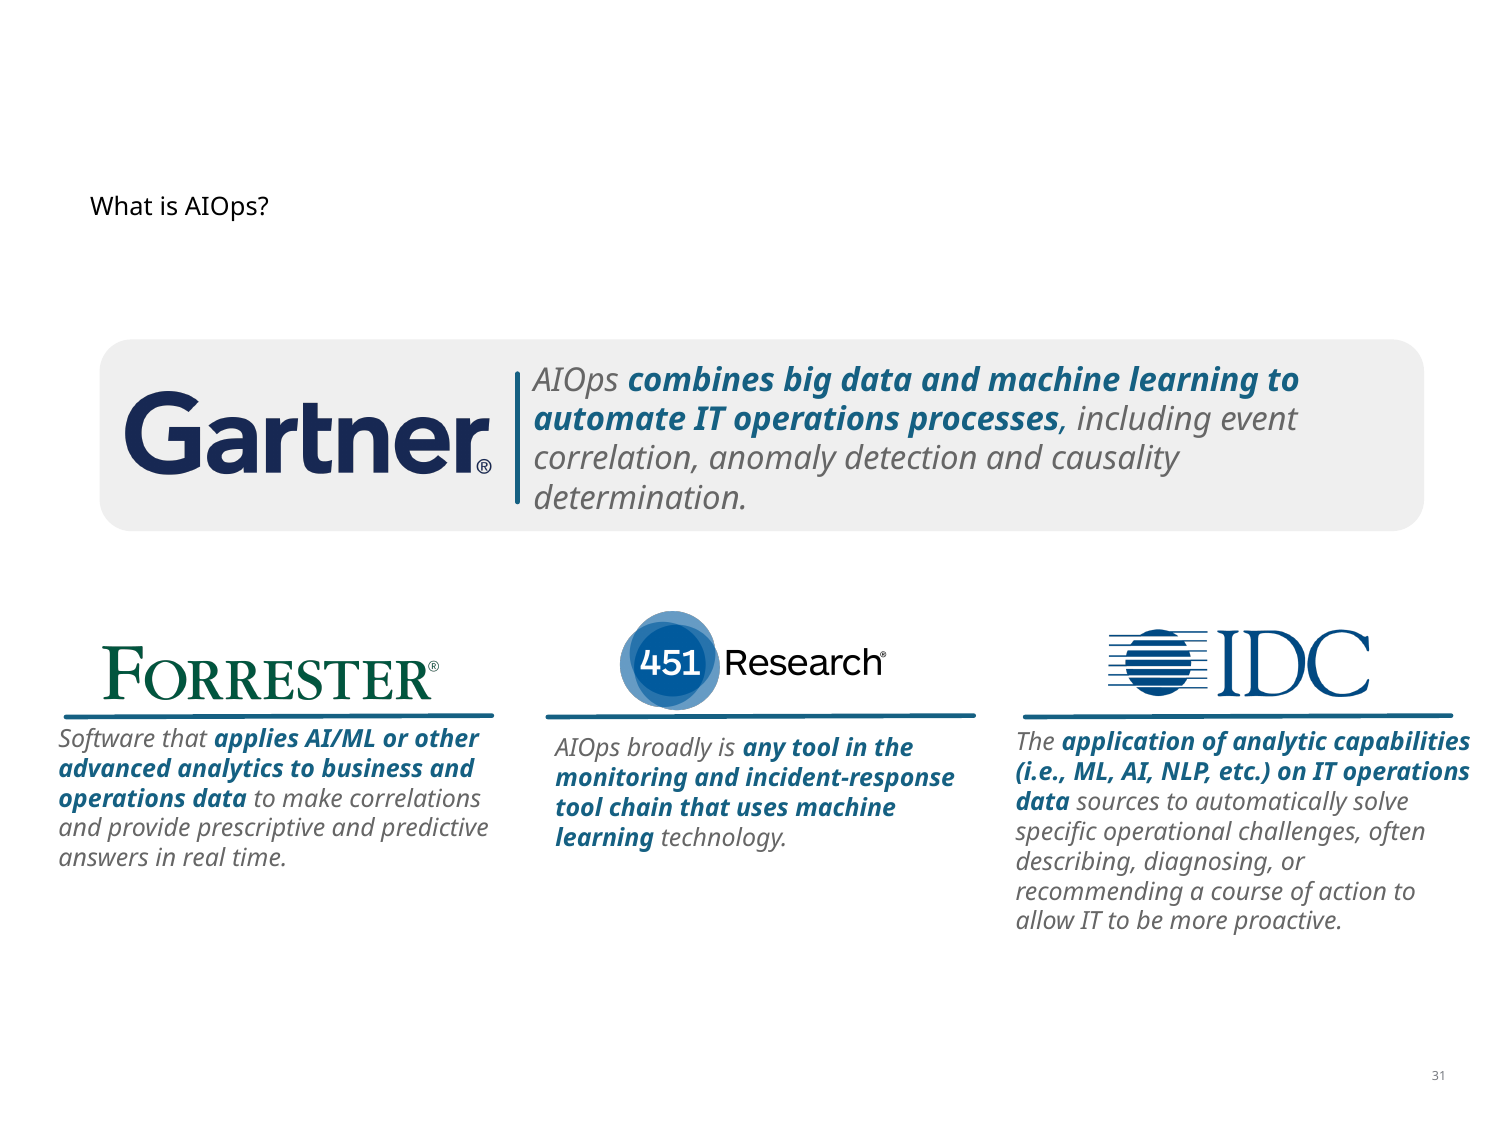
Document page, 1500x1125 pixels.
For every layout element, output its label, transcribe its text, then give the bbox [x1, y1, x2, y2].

text_box Software that applies AI/ML or other advanced analytics to business and operations data to make correlations and provide prescriptive and predictive answers in real time. [35, 713, 536, 881]
text_box [99, 339, 1424, 532]
title What is AIOps? [75, 175, 1425, 236]
text_box AIOps combines big data and machine learning to automate IT operations processes, including event correlation, anomaly detection and causality determination. [510, 353, 1426, 520]
picture [101, 645, 439, 701]
text_box The application of analytic capabilities (i.e., ML, AI, NLP, etc.) on IT operations data sources to automatically solve specific operational challenges, often describing, diagnosing, or recommending a course of action to allow IT to be more proactive. [989, 713, 1500, 947]
text_box AIOps broadly is any tool in the monitoring and incident-response tool chain that uses machine learning technology. [532, 714, 1015, 869]
slide_number 31 [1409, 1046, 1467, 1107]
picture [123, 389, 493, 476]
picture [1105, 626, 1375, 699]
picture [613, 603, 890, 715]
